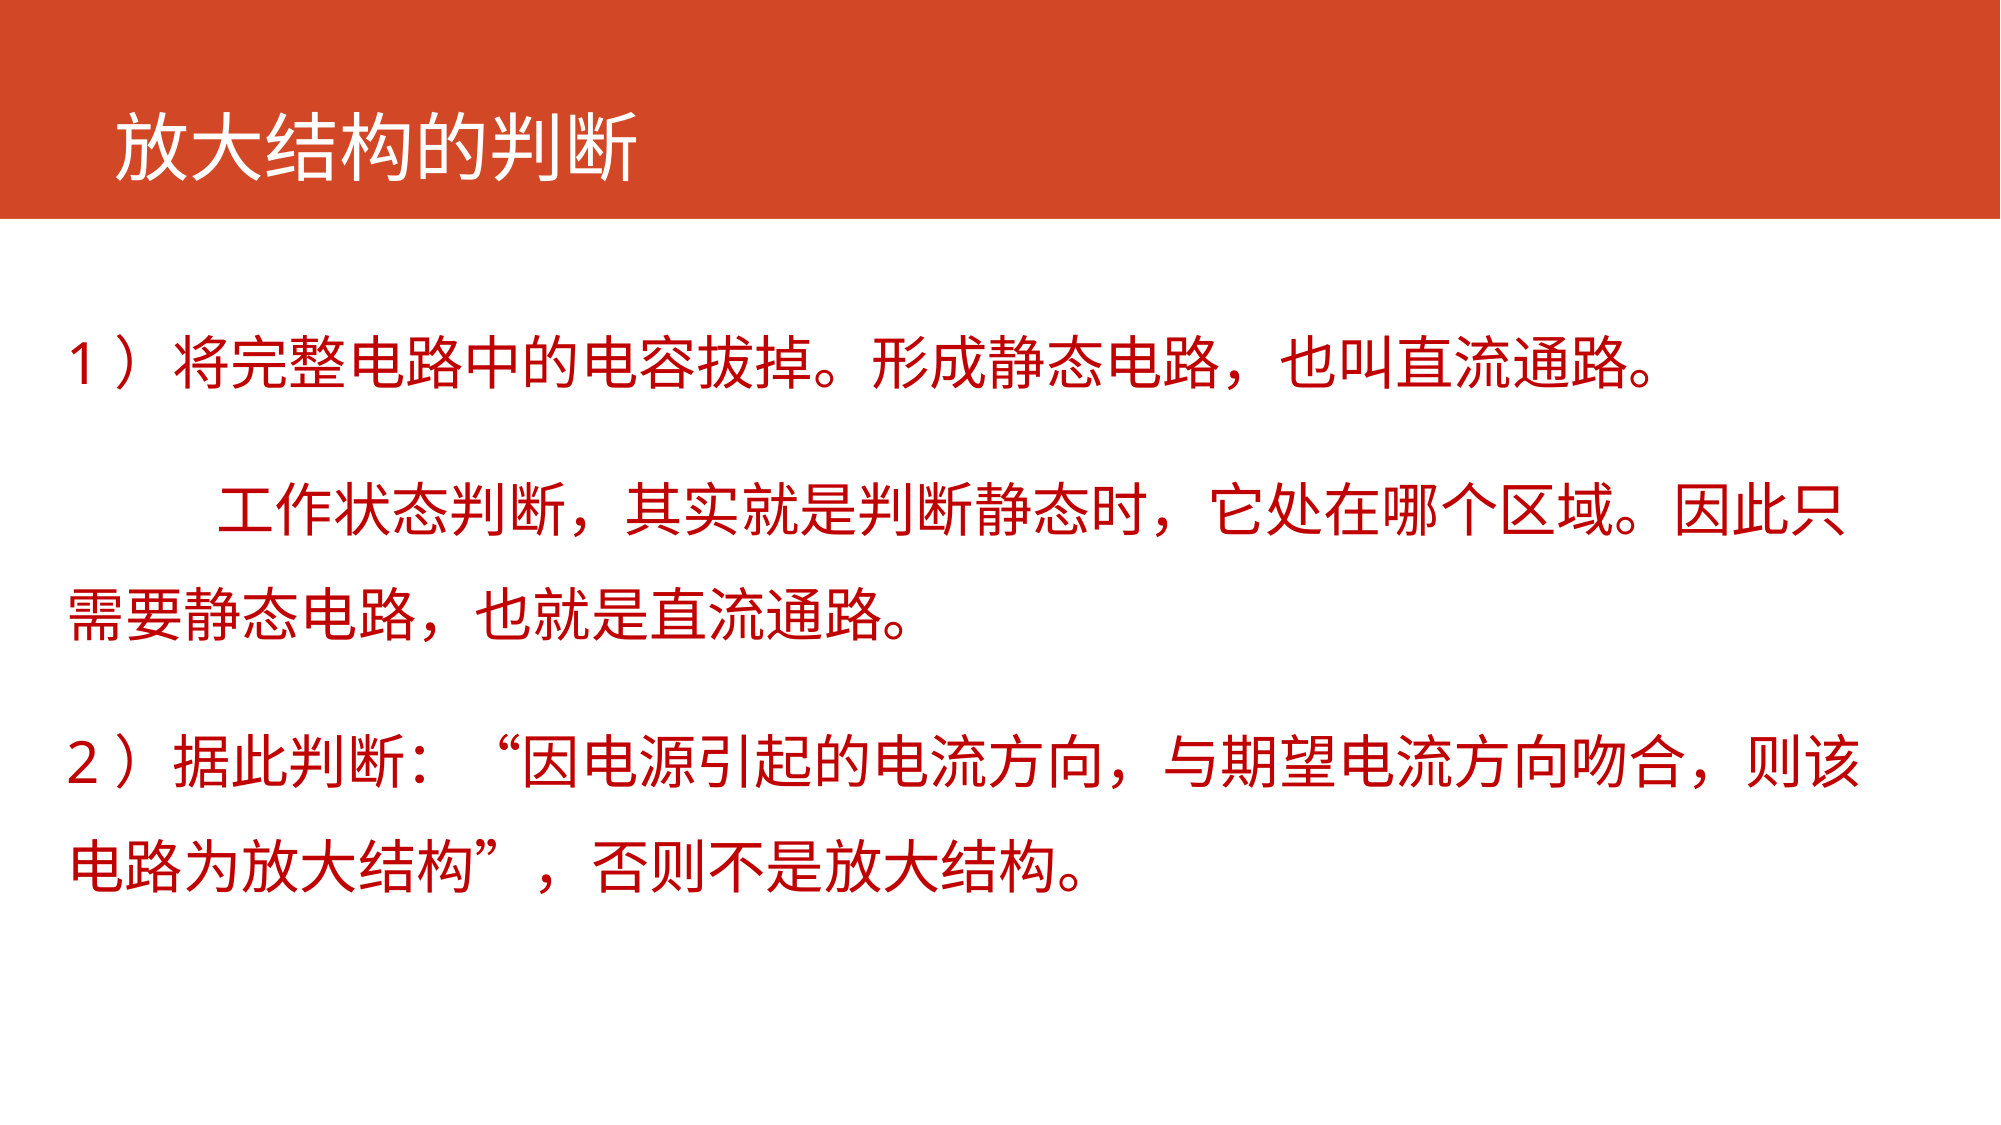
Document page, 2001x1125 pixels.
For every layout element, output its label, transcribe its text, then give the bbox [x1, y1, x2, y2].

list 1）将完整电路中的电容拔掉。形成静态电路，也叫直流通路。 工作状态判断，其实就是判断静态时，它处在哪个区域。因此只需要静态电路，也就是直流通路。 2）据此判断：“因电源引起的电流方向，与期望电流方向吻合，则该电路为放大结构”，否则不是放大结构。 [51, 284, 1897, 1014]
title 放大结构的判断 [99, 0, 1863, 199]
